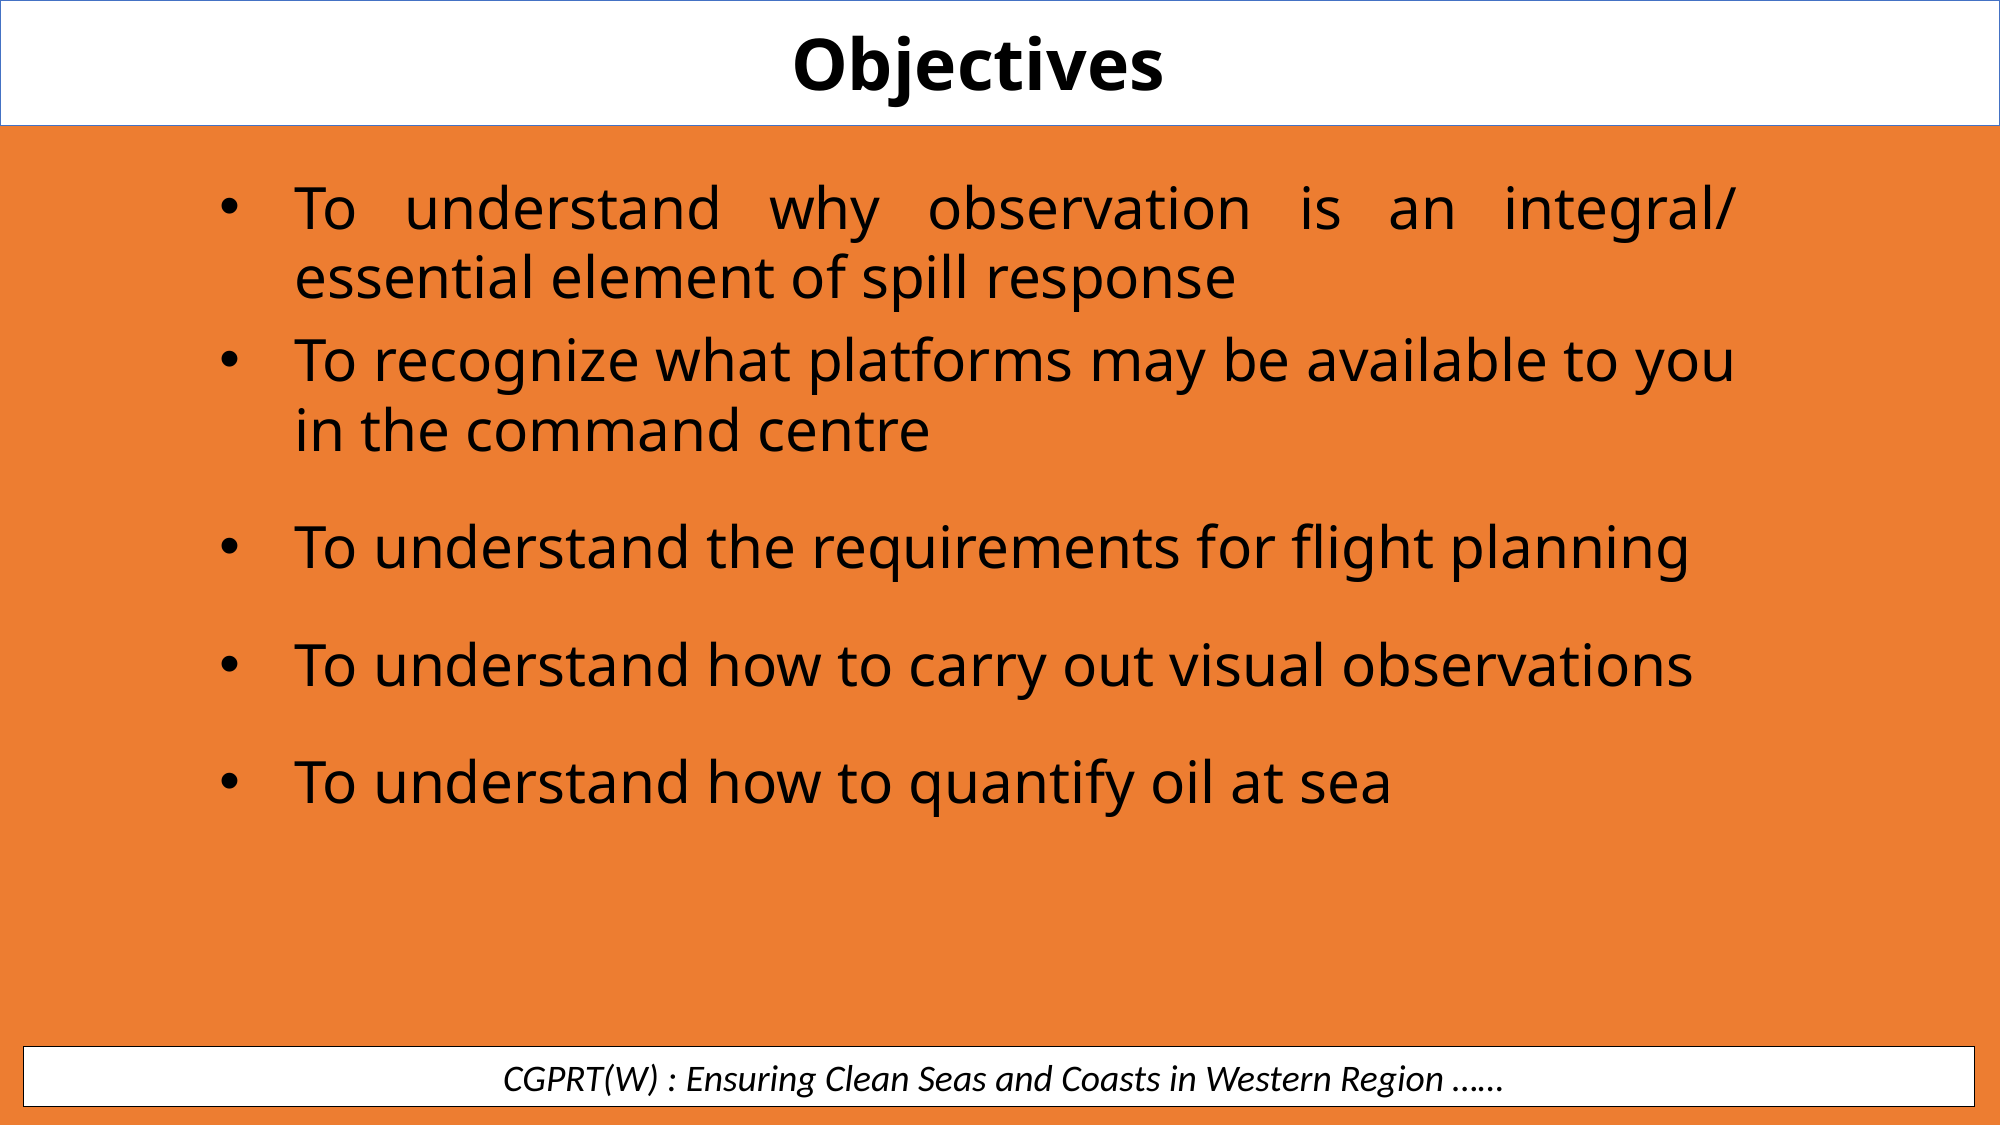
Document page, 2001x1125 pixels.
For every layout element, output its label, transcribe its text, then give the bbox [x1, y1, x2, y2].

text_box To understand why observation is an integral/ essential element of spill response To recognize what platforms may be available to you in the command centre To understand the requirements for flight planning To understand how to carry out visual observations To understand how to quantify oil at sea [204, 163, 1752, 823]
text_box CGPRT(W) : Ensuring Clean Seas and Coasts in Western Region …… [23, 1046, 1975, 1107]
text_box Objectives [241, 21, 1715, 114]
text_box [0, 0, 2000, 126]
